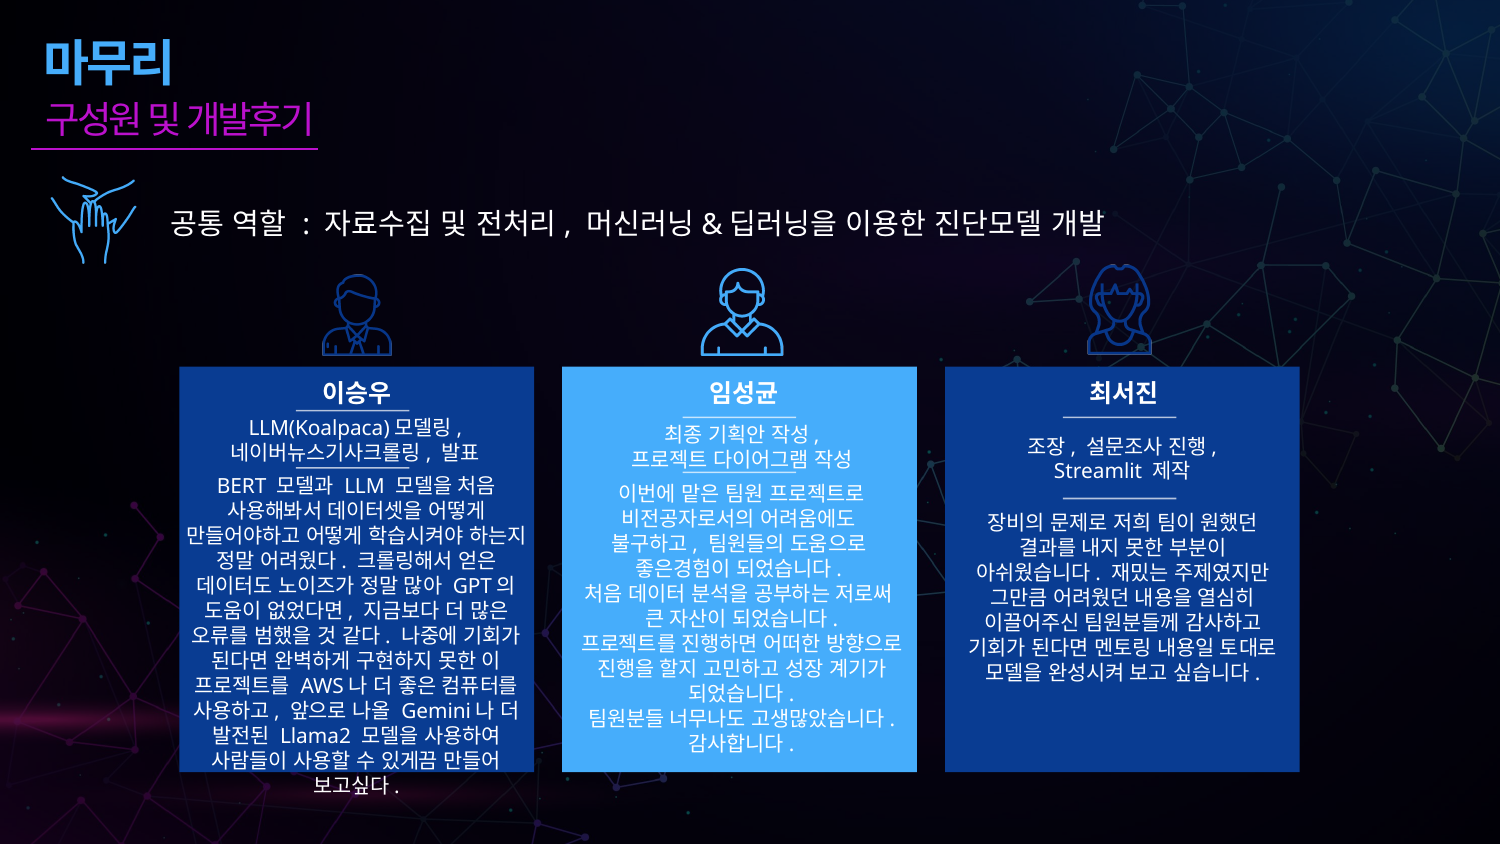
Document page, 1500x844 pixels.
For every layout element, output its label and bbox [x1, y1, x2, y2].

picture [0, 0, 1500, 844]
text_box [564, 370, 922, 544]
text_box [164, 370, 549, 784]
text_box [944, 370, 1302, 670]
